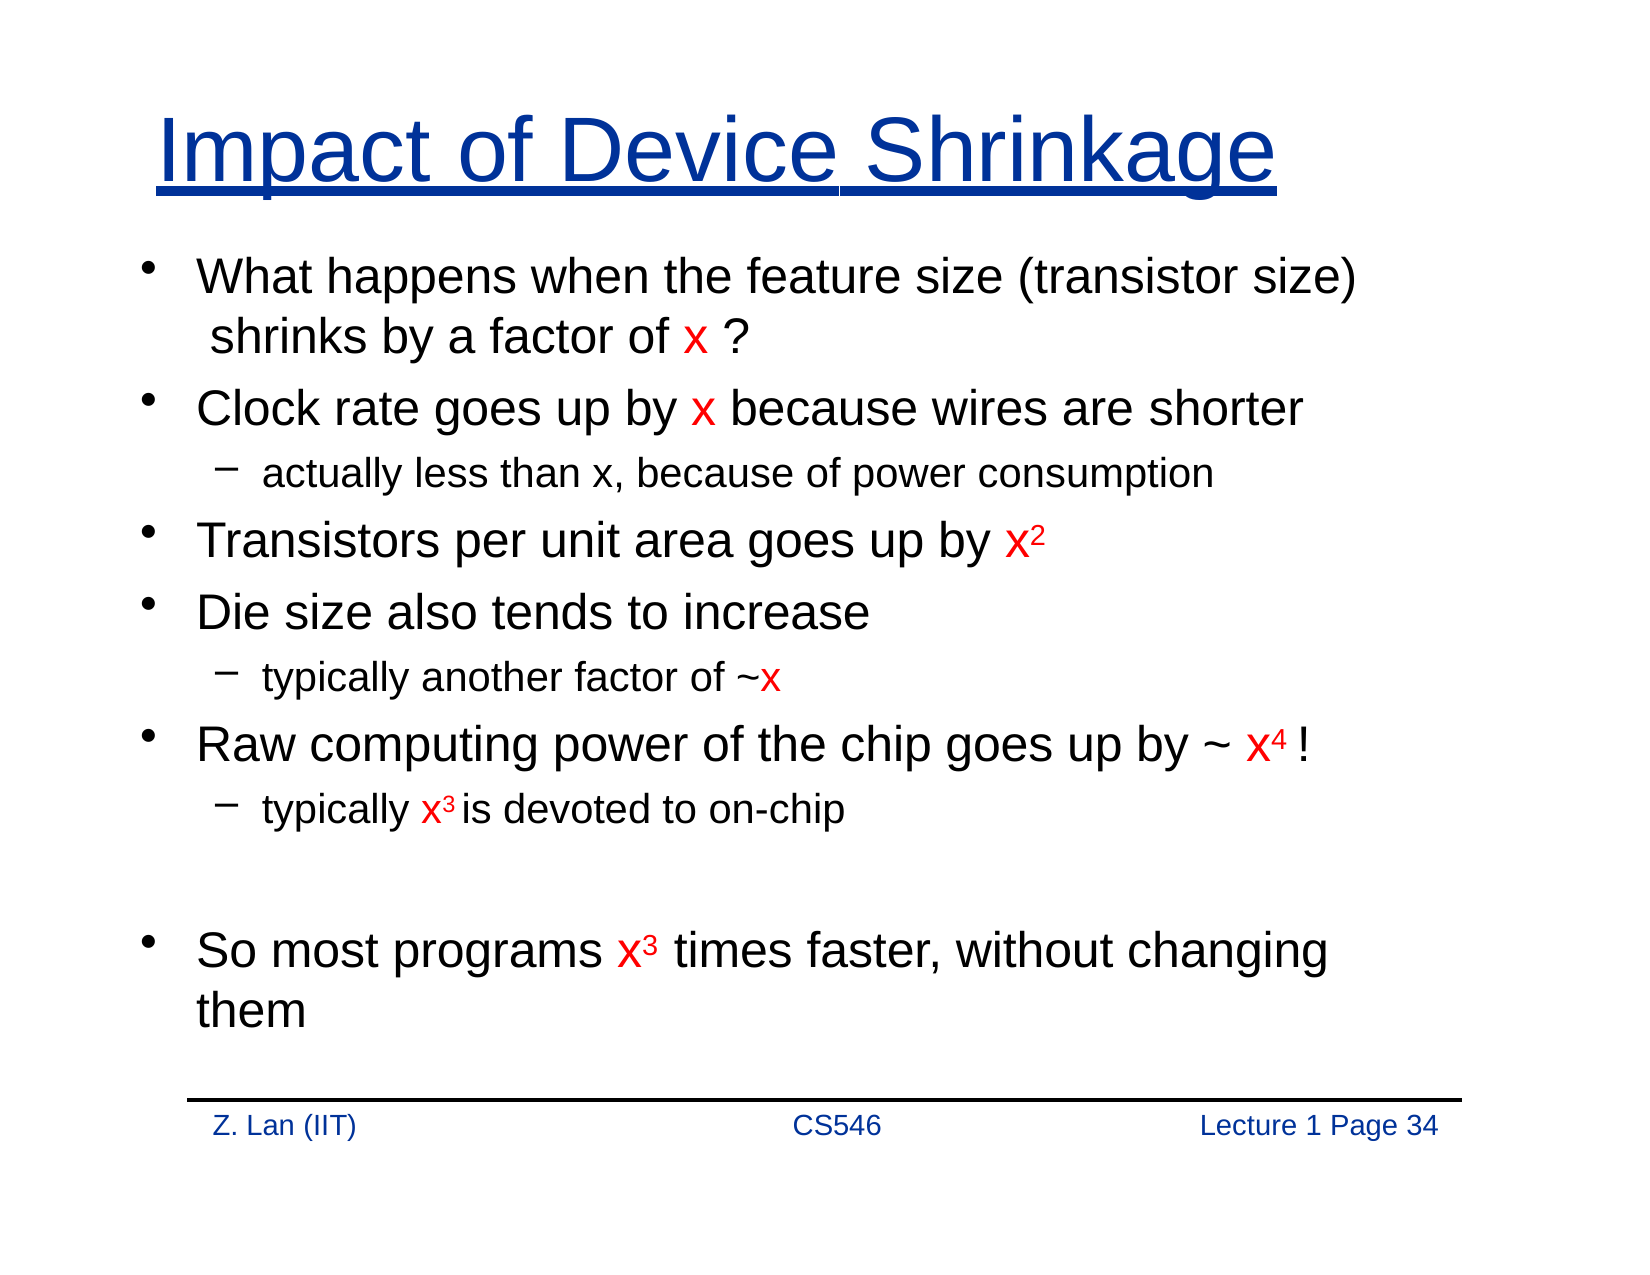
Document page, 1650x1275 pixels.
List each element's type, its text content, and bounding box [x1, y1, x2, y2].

footer Z. Lan (IIT) [210, 1110, 360, 1275]
text_box [74, 637, 1575, 1200]
title Impact of Device Shrinkage [98, 62, 1552, 303]
text_box What happens when the feature size (transistor size) shrinks by a factor of x ? Clock rate goes up by x because wires are shorter actually less than x, because of power consumption Transistors per unit area goes up by x2 Die size also tends to increase typically another factor of ~x Raw computing power of the chip goes up by ~ x4 ! typically x3 is devoted to on-chip So most programs x3 times faster, without changing them [137, 243, 1465, 1038]
slide_number CS546 [790, 1110, 885, 1275]
slide_number Lecture 1 Page 34 [1197, 1110, 1464, 1275]
